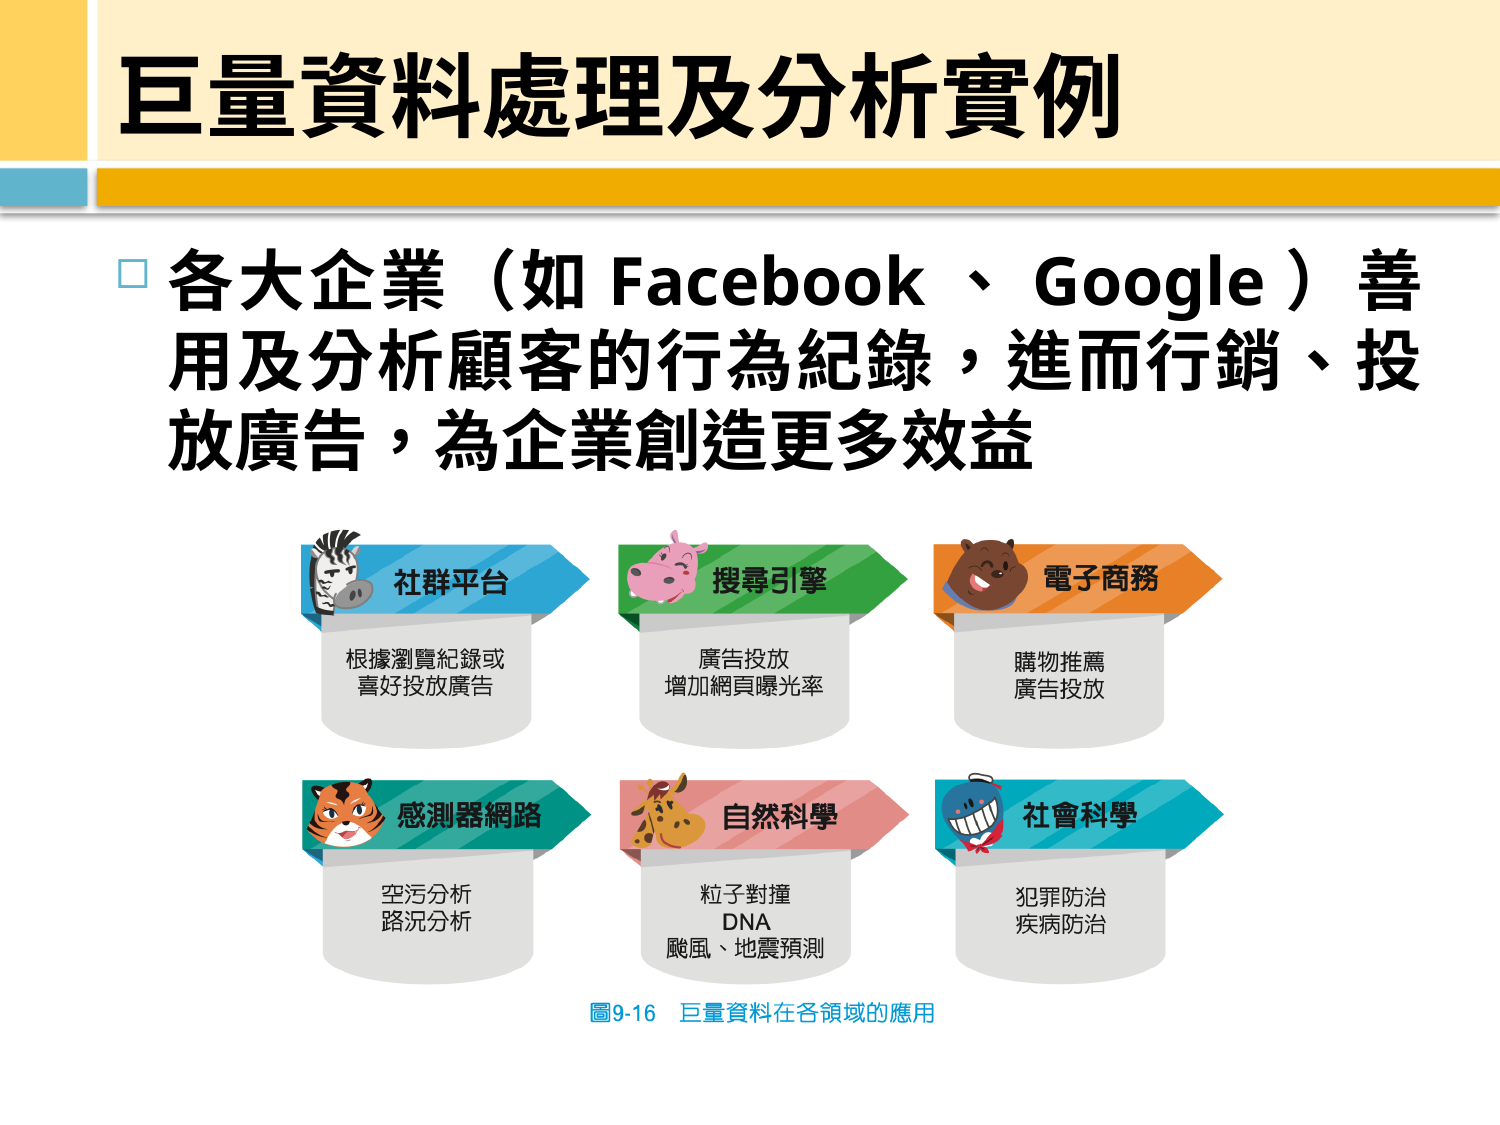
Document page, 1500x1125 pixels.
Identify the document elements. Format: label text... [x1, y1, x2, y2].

picture [281, 512, 1257, 1047]
list 各大企業（如Facebook、Google）善用及分析顧客的行為紀錄，進而行銷、投放廣告，為企業創造更多效益 [100, 231, 1438, 1024]
title 巨量資料處理及分析實例 [100, 26, 1438, 161]
